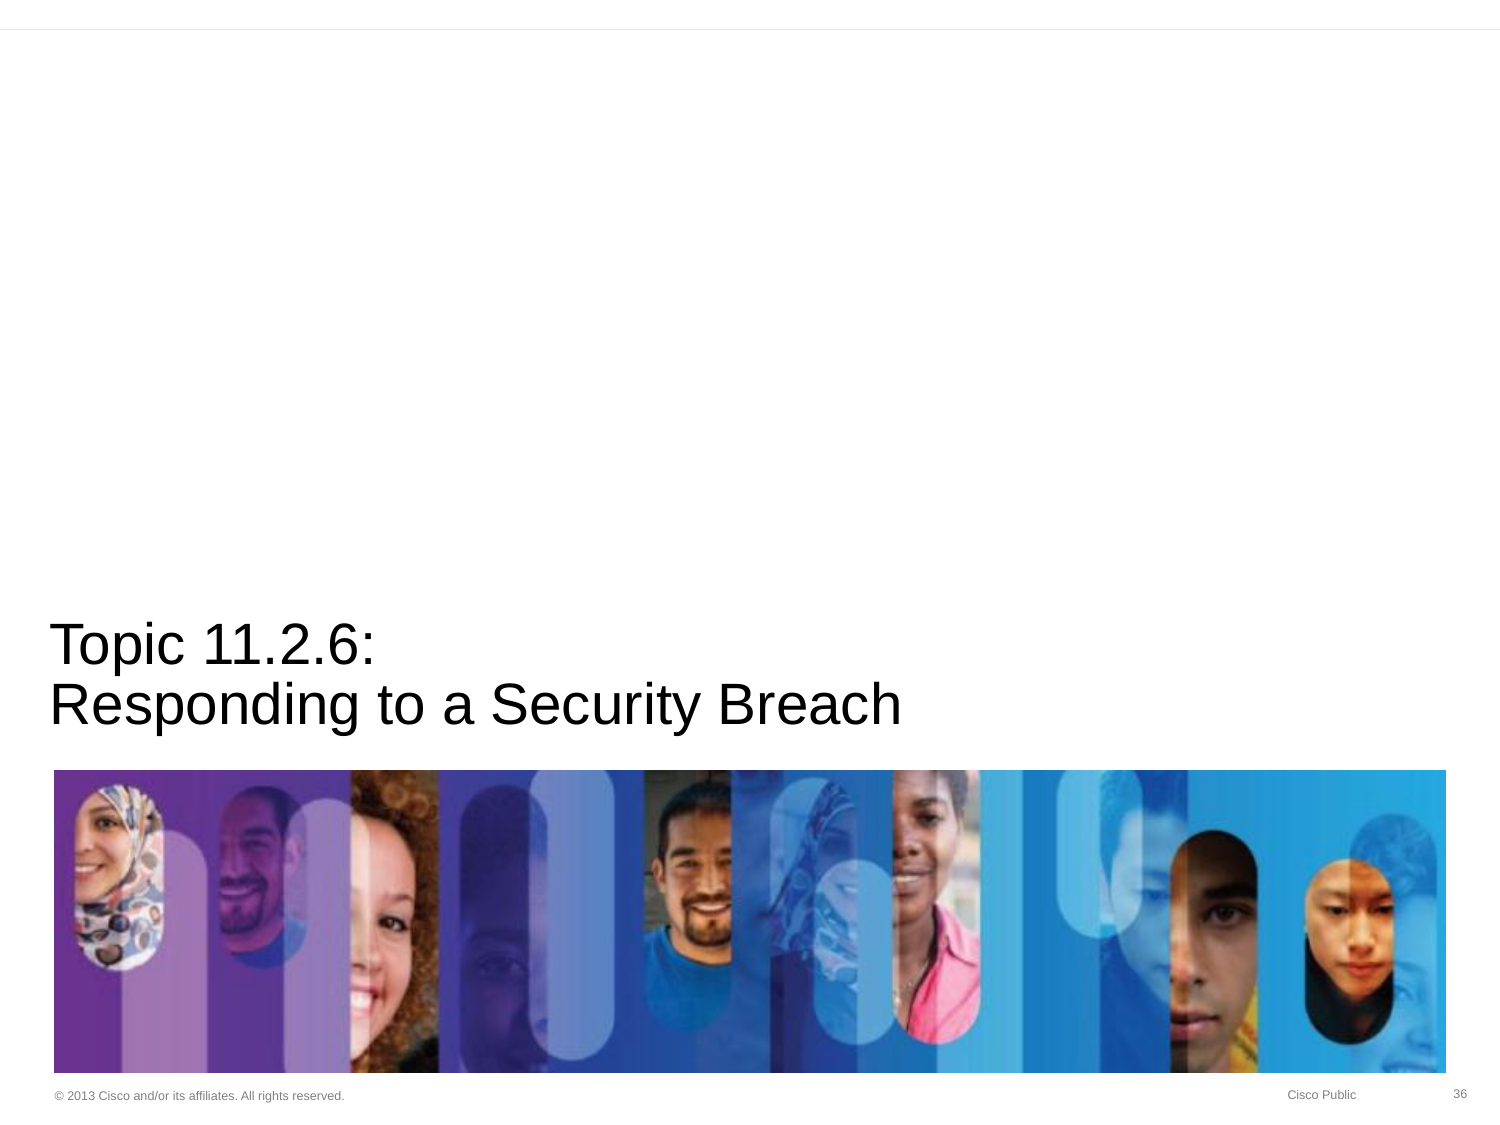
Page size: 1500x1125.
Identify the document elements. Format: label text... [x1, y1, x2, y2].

title Topic 11.2.6: Responding to a Security Breach [36, 65, 1439, 744]
picture [54, 770, 1446, 1073]
